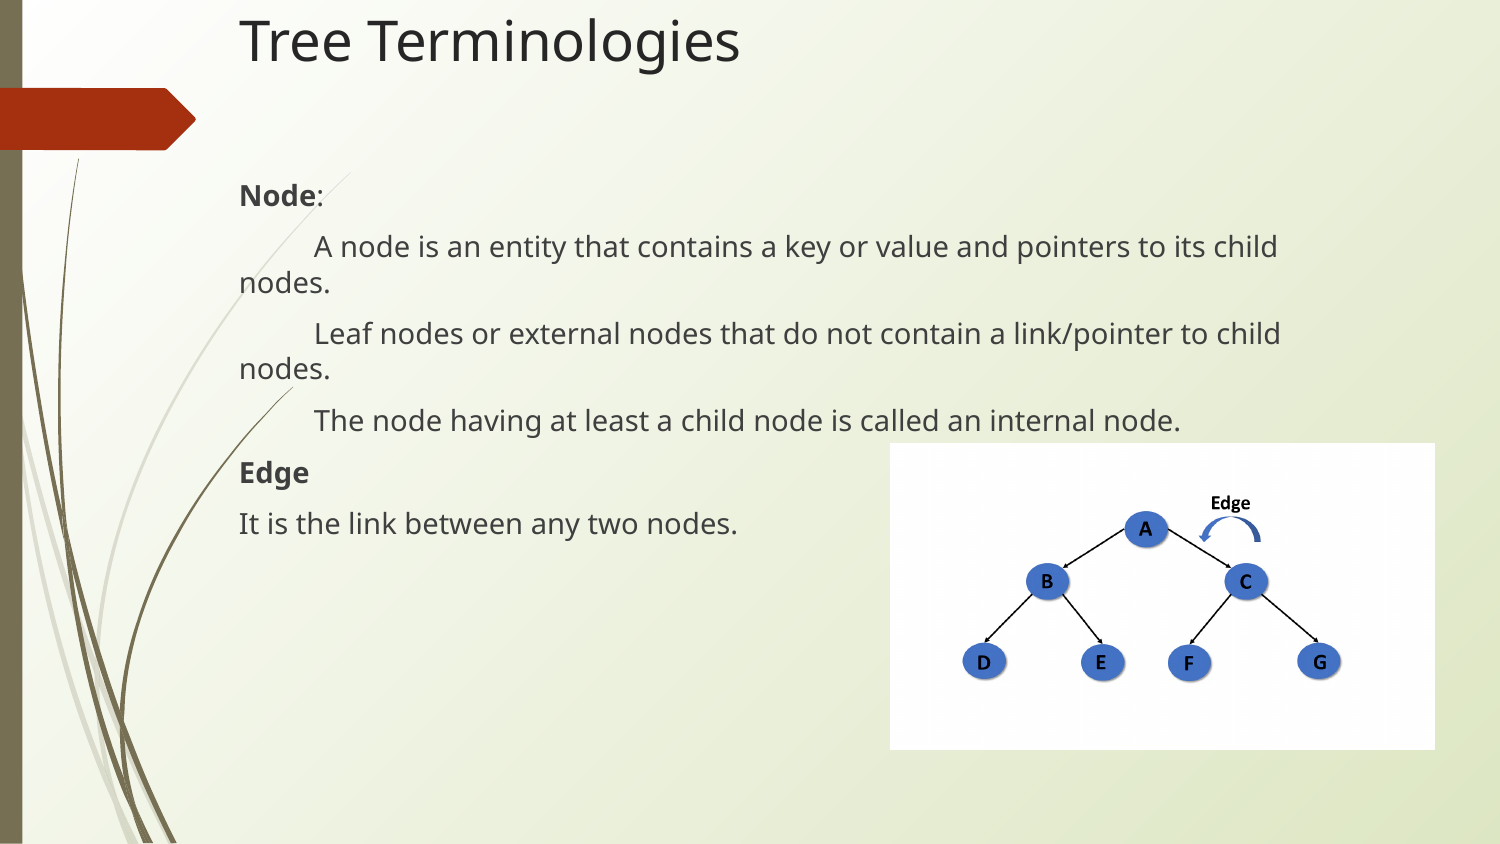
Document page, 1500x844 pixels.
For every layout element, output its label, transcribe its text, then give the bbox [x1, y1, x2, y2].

picture [889, 443, 1435, 751]
title Tree Terminologies [228, 0, 1325, 158]
list Node: A node is an entity that contains a key or value and pointers to its child nodes. Leaf nodes or external nodes that do not contain a link/pointer to child nodes. The node having at least a child node is called an internal node. Edge It is the link between any two nodes. [227, 171, 1325, 637]
